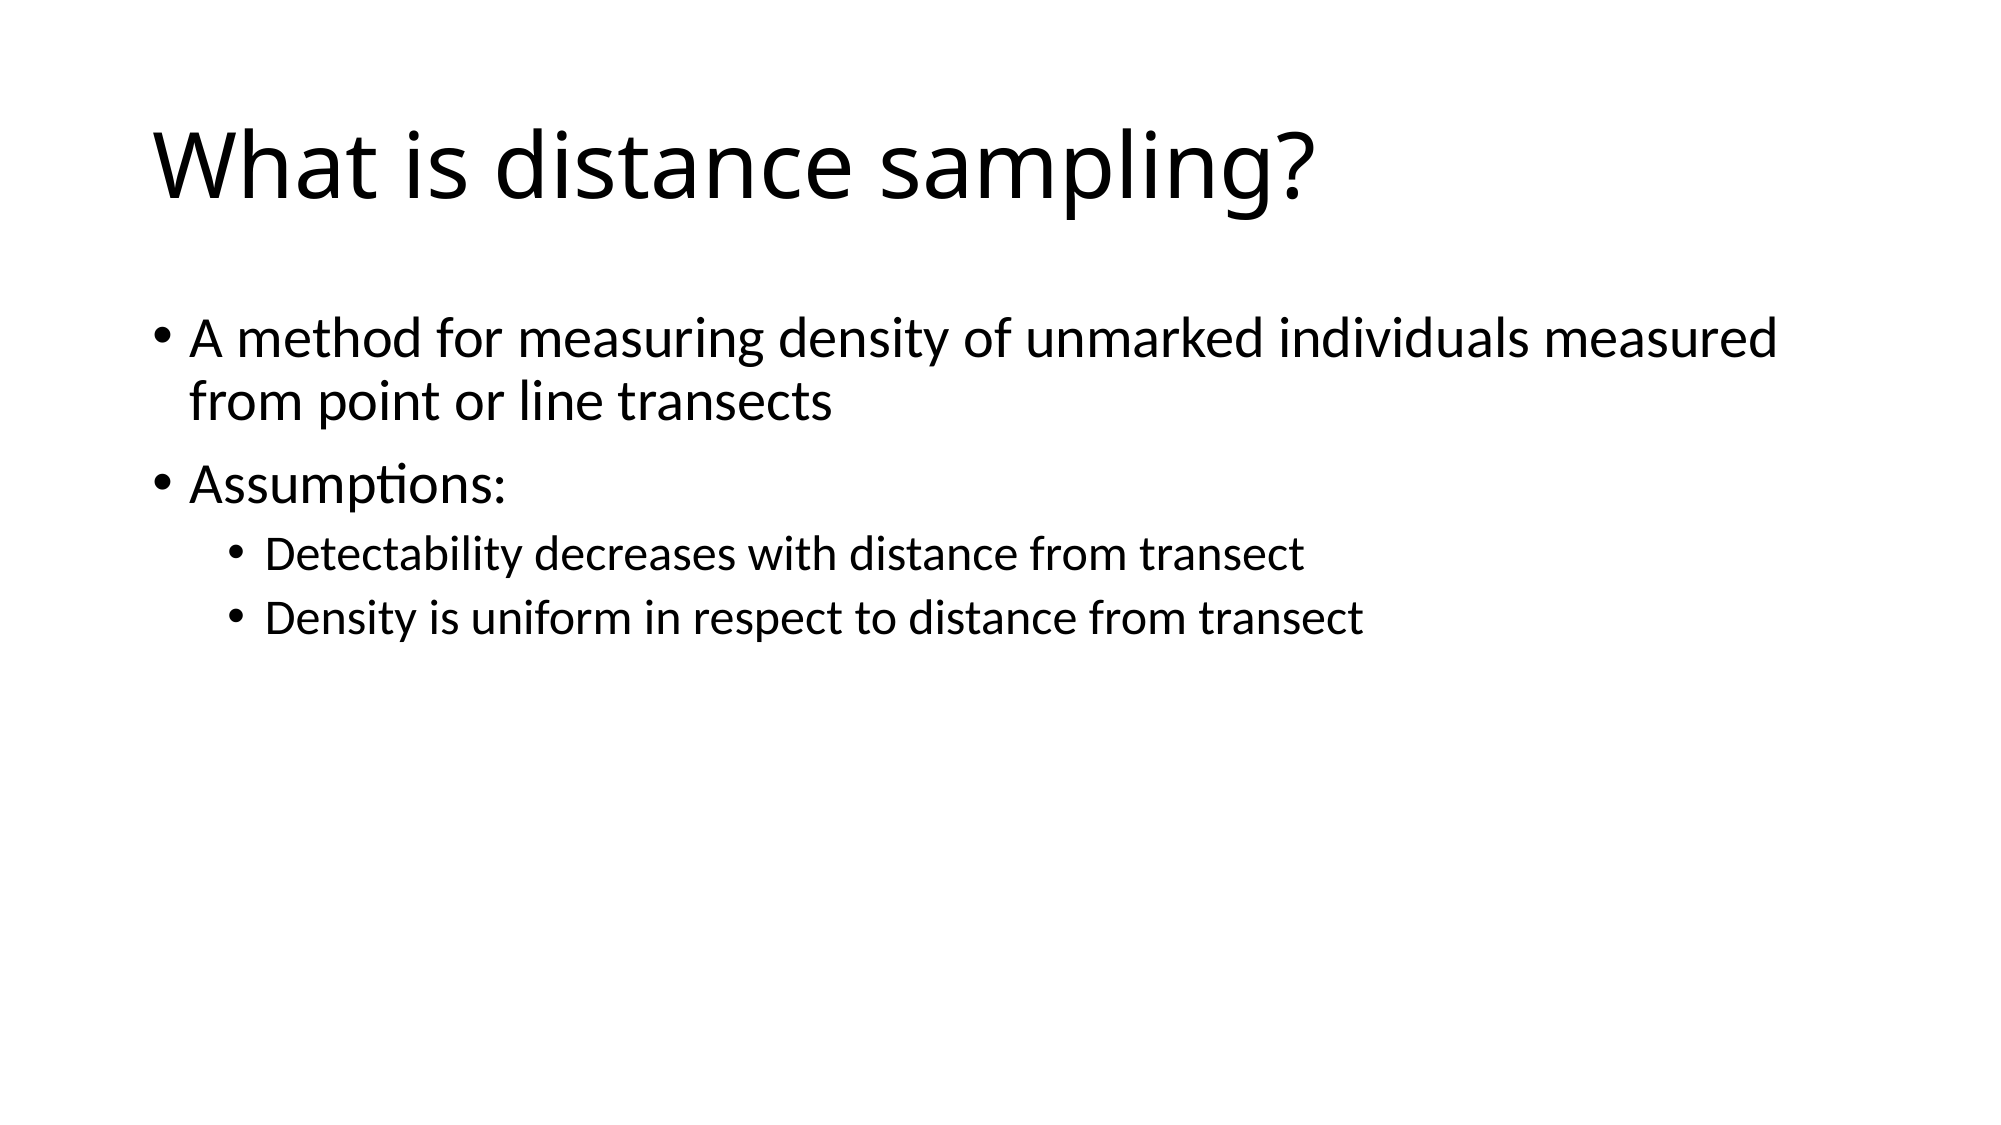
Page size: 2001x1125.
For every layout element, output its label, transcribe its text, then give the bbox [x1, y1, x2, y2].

list A method for measuring density of unmarked individuals measured from point or line transects Assumptions: Detectability decreases with distance from transect Density is uniform in respect to distance from transect [137, 299, 1863, 1014]
title What is distance sampling? [137, 59, 1863, 278]
